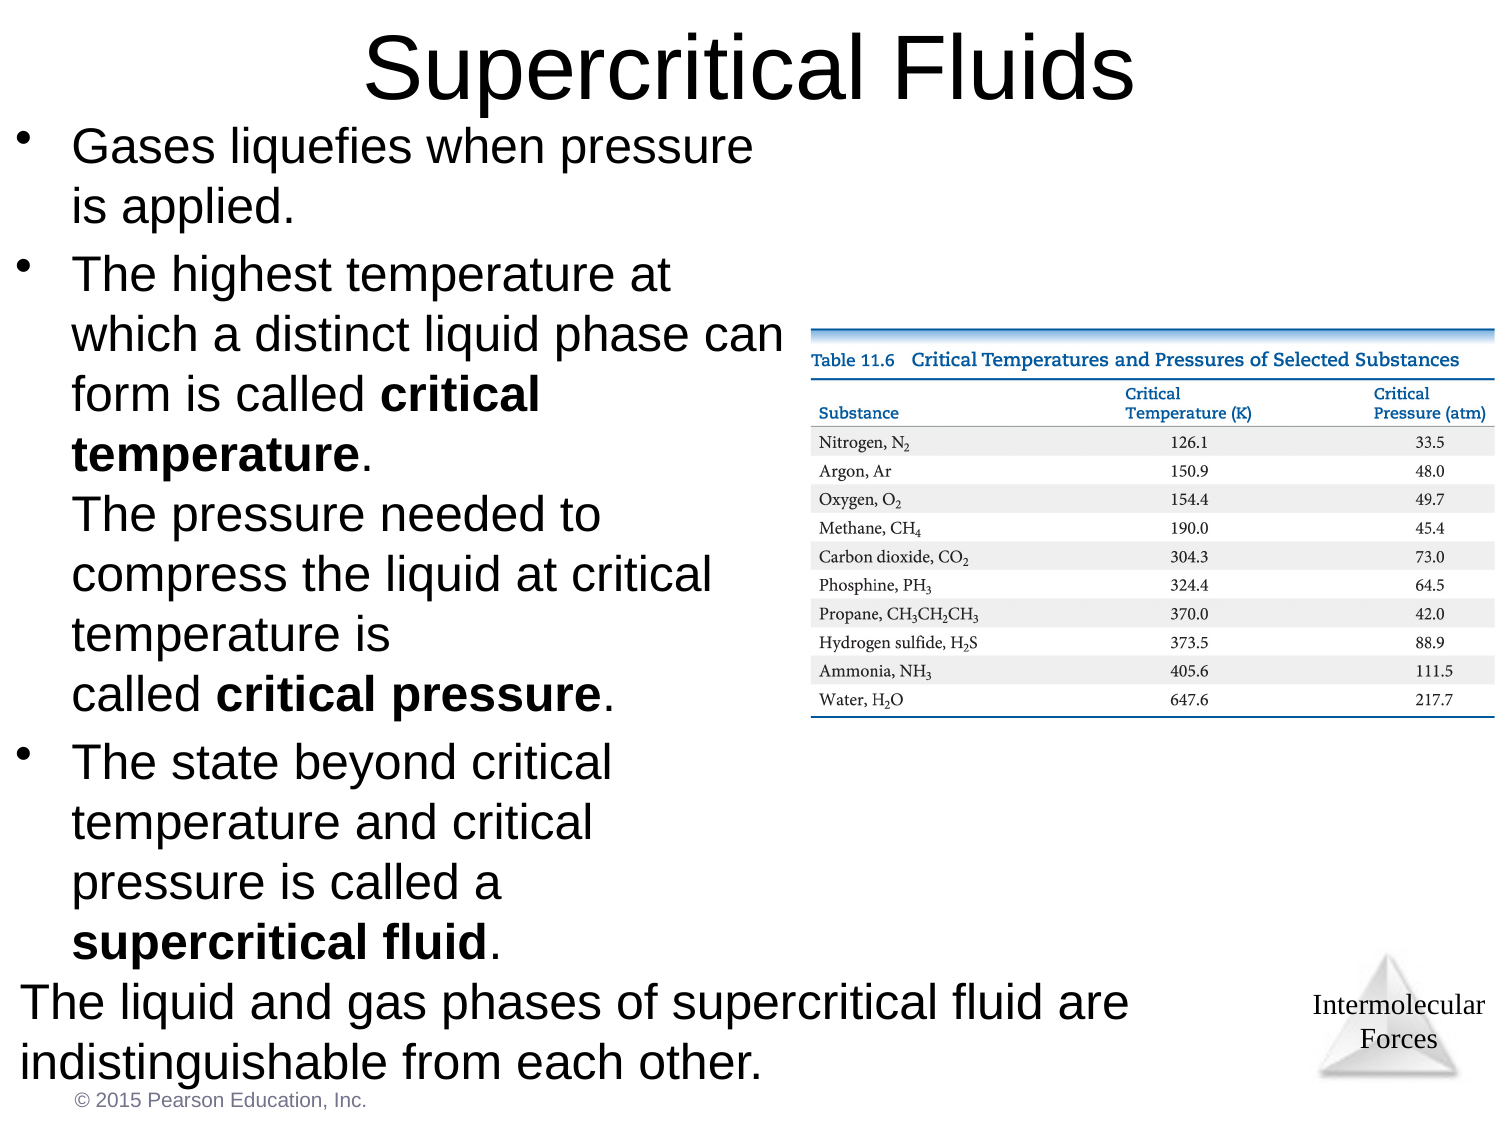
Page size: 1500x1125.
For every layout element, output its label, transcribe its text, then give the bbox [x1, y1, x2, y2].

picture [805, 323, 1500, 721]
text_box The liquid and gas phases of supercritical fluid are indistinguishable from each other. [4, 962, 1475, 1098]
picture [1275, 900, 1500, 1125]
title Supercritical Fluids [112, 0, 1388, 125]
list Gases liquefies when pressure is applied. The highest temperature at which a distinct liquid phase can form is called critical temperature. The pressure needed to compress the liquid at critical temperature is called critical pressure. The state beyond critical temperature and critical pressure is called a supercritical fluid. [0, 105, 806, 1056]
